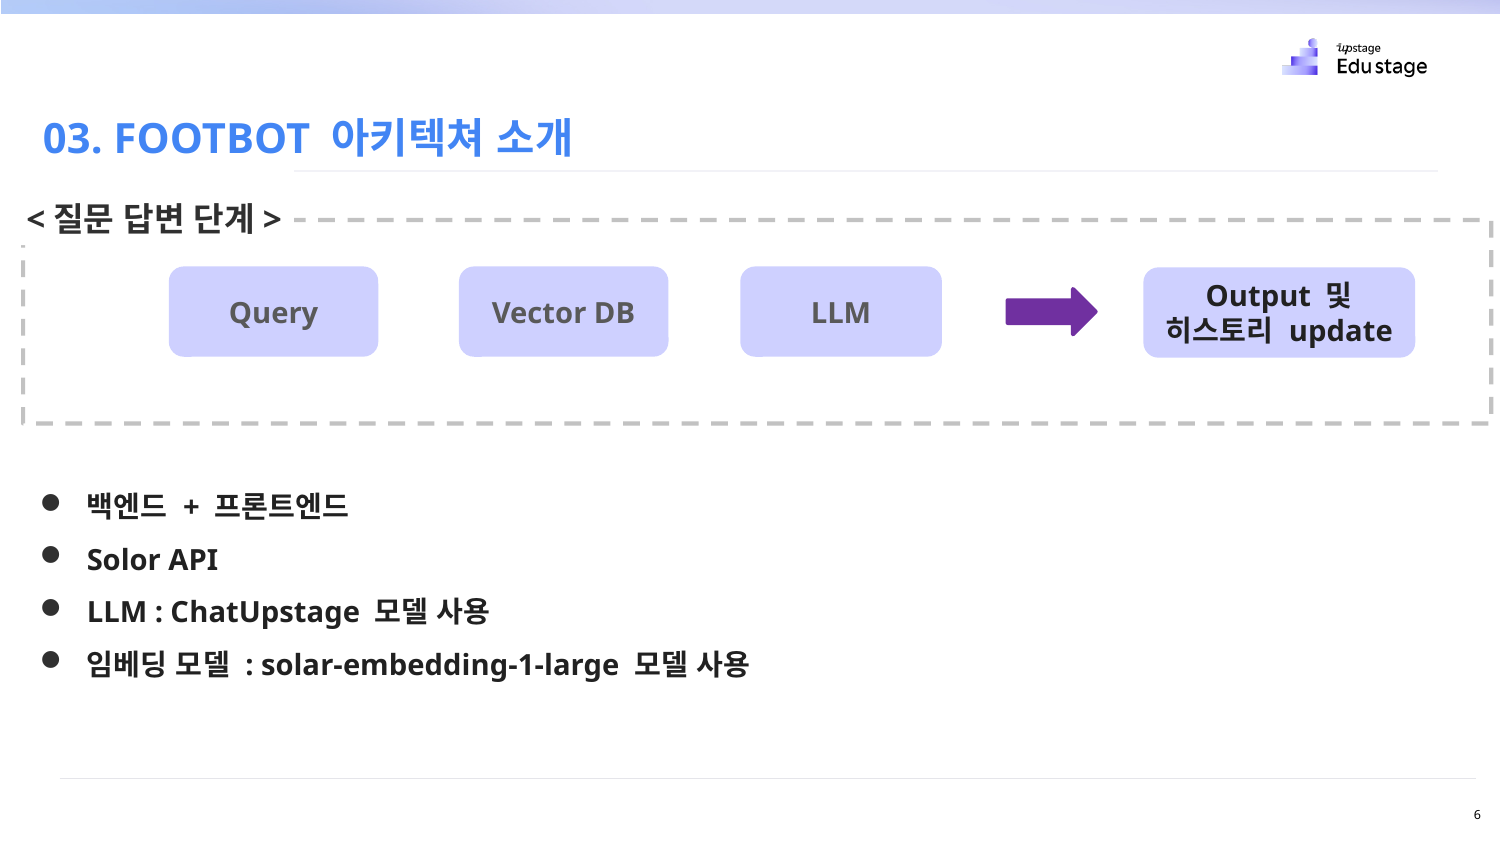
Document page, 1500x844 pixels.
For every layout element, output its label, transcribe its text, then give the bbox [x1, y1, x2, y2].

text_box 03. FOOTBOT 아키텍쳐 소개 [35, 96, 1362, 170]
text_box <질문 답변 단계> [18, 170, 294, 246]
text_box [21, 218, 1493, 426]
picture [1, 0, 1500, 14]
text_box 백엔드 + 프론트엔드 Solor API LLM : ChatUpstage 모델 사용 임베딩 모델 : solar-embedding-1-large 모델 사용 [4, 463, 815, 689]
picture [1282, 37, 1438, 82]
